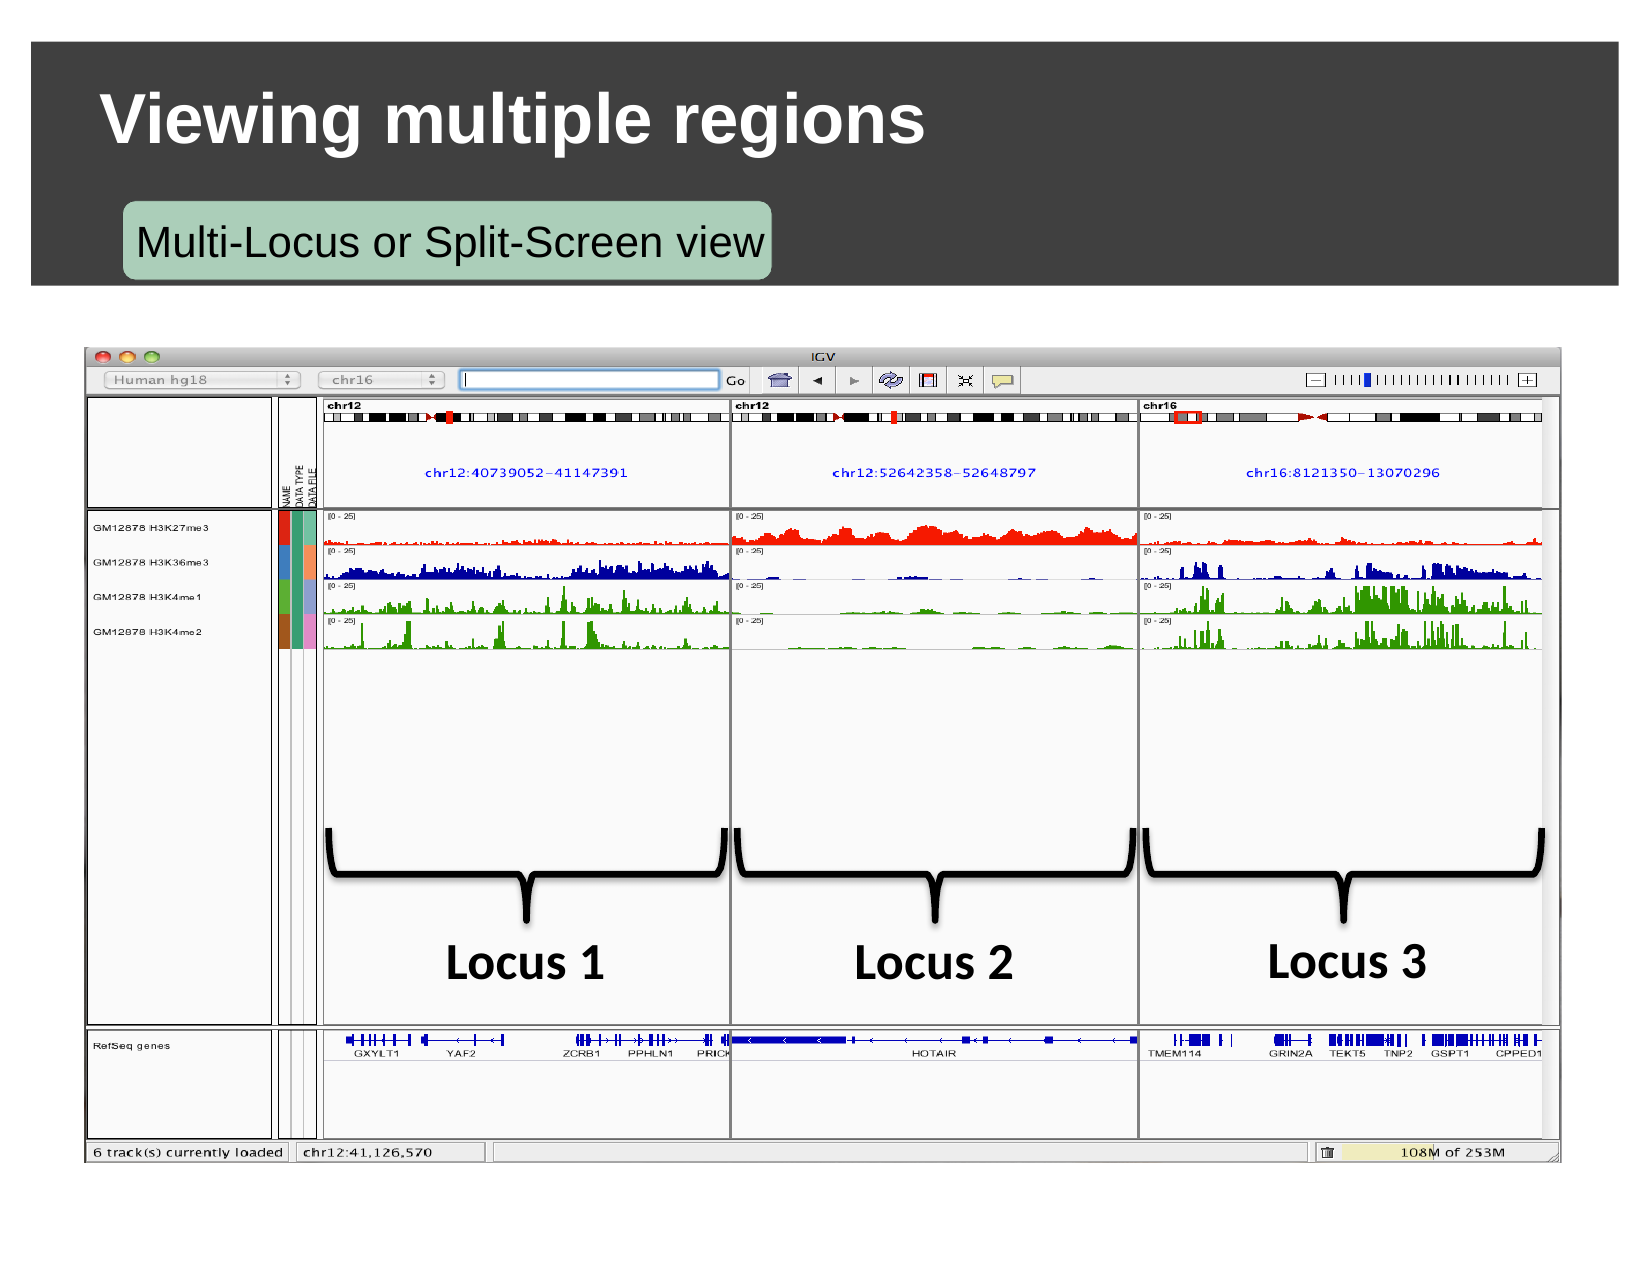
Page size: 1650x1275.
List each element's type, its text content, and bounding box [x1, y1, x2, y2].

text_box Locus 2 [852, 924, 1018, 990]
text_box Multi-Locus or Split-Screen view [133, 211, 769, 267]
text_box [122, 200, 773, 281]
text_box [318, 822, 726, 936]
text_box [737, 828, 1134, 921]
title Viewing multiple regions [31, 41, 1619, 286]
text_box Locus 1 [443, 924, 610, 990]
text_box [1134, 822, 1553, 936]
text_box [726, 822, 1134, 936]
text_box [1145, 828, 1542, 921]
text_box Locus 3 [1265, 923, 1432, 989]
text_box [84, 347, 1562, 1163]
text_box [328, 828, 725, 921]
